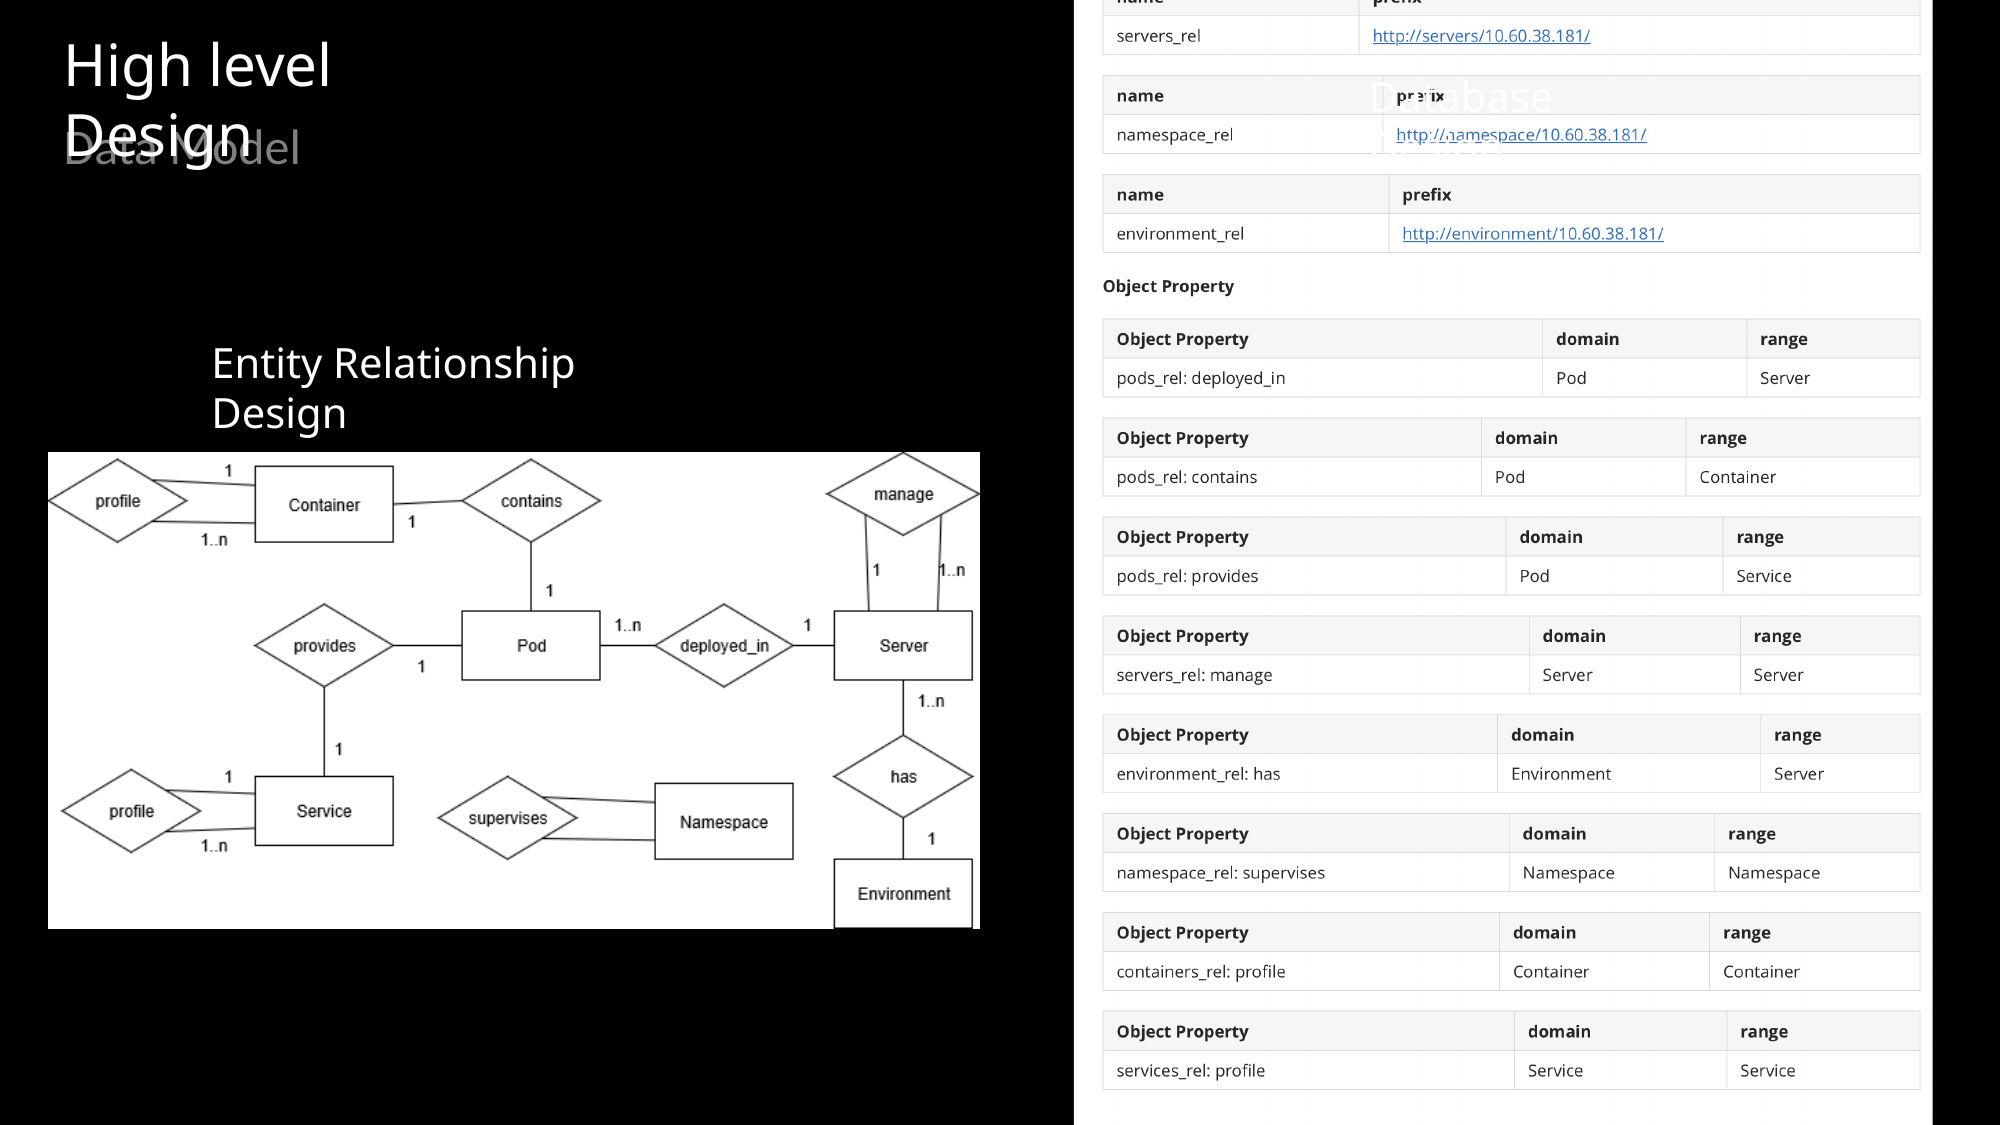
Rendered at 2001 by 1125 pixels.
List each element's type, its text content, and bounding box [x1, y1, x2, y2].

picture [48, 452, 980, 929]
text_box High level Design [48, 20, 504, 176]
text_box Entity Relationship Design [196, 329, 687, 445]
text_box Data Model [48, 176, 349, 182]
picture [1073, 0, 1933, 1125]
